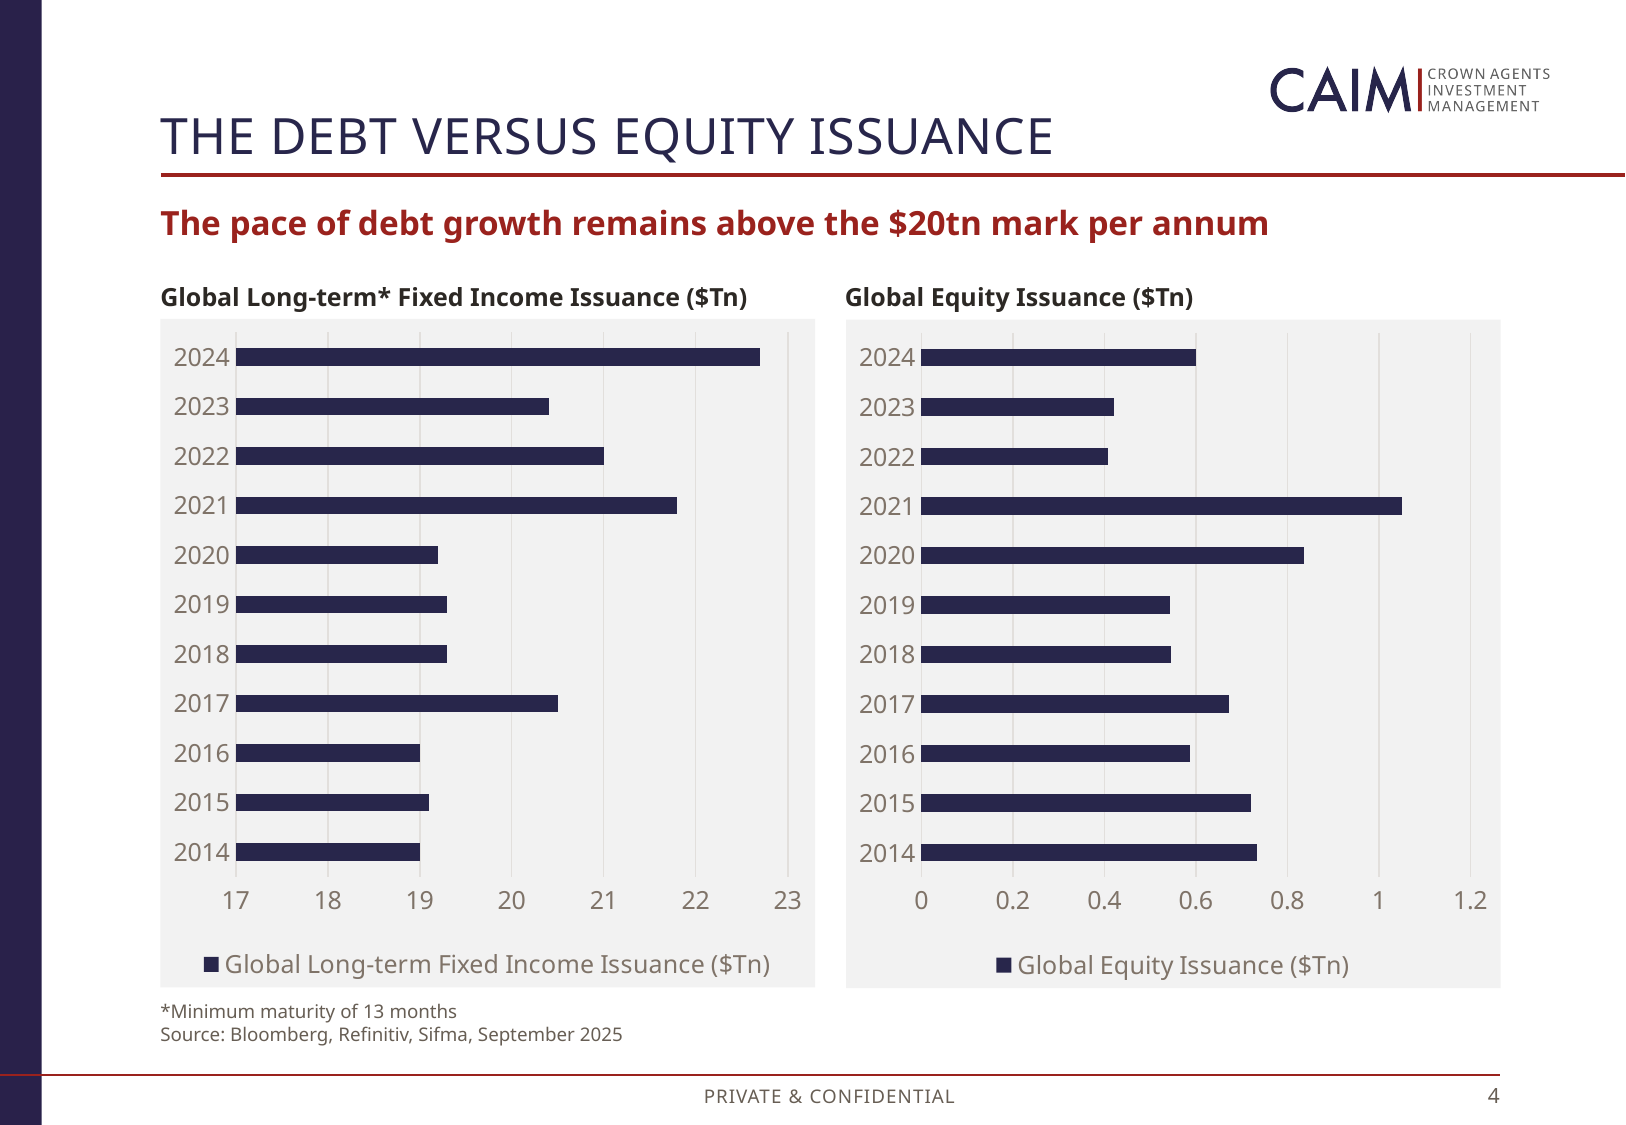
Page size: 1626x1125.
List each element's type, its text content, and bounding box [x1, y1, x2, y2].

picture [1253, 61, 1555, 128]
list *Minimum maturity of 13 months Source: Bloomberg, Refinitiv, Sifma, September 2025 [160, 999, 813, 1046]
list The pace of debt growth remains above the $20tn mark per annum [160, 201, 1497, 243]
list Global Long-term* Fixed Income Issuance ($Tn) [160, 281, 813, 312]
chart [845, 319, 1501, 989]
list Global Equity Issuance ($Tn) [844, 281, 1497, 312]
chart [160, 318, 815, 988]
title The debt versus Equity issuance [160, 109, 1197, 166]
